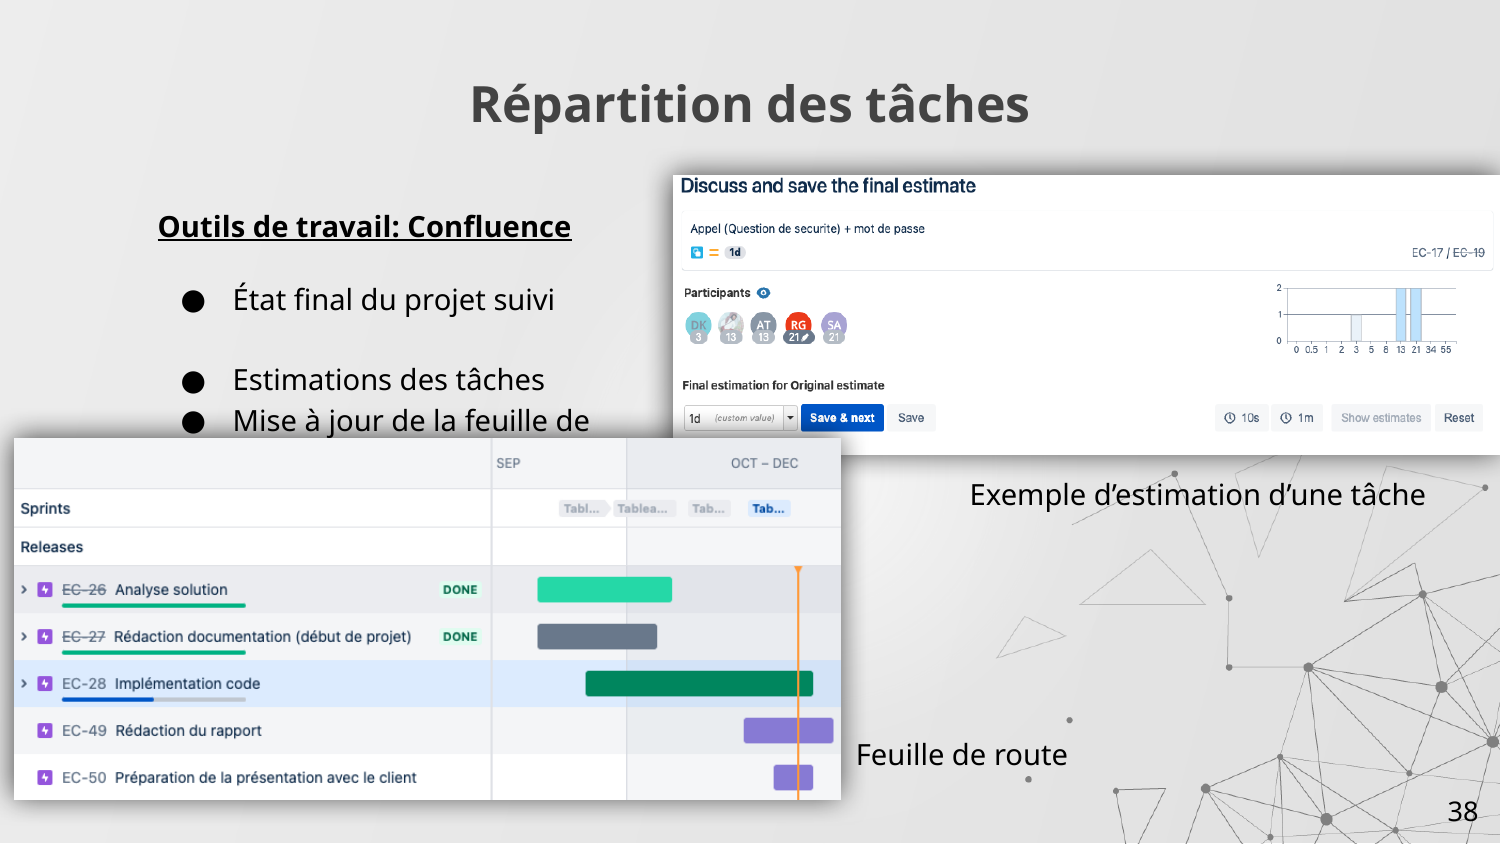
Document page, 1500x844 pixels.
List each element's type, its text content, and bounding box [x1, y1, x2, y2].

picture [0, 0, 1500, 844]
title Répartition des tâches [322, 57, 1178, 214]
text_box Exemple d’estimation d’une tâche [902, 468, 1494, 519]
text_box Feuille de route [846, 728, 1287, 779]
slide_number 38 [1403, 779, 1494, 844]
list Outils de travail: Confluence État final du projet suivi Estimations des tâches Mise à jour de la feuille de route [142, 187, 641, 414]
